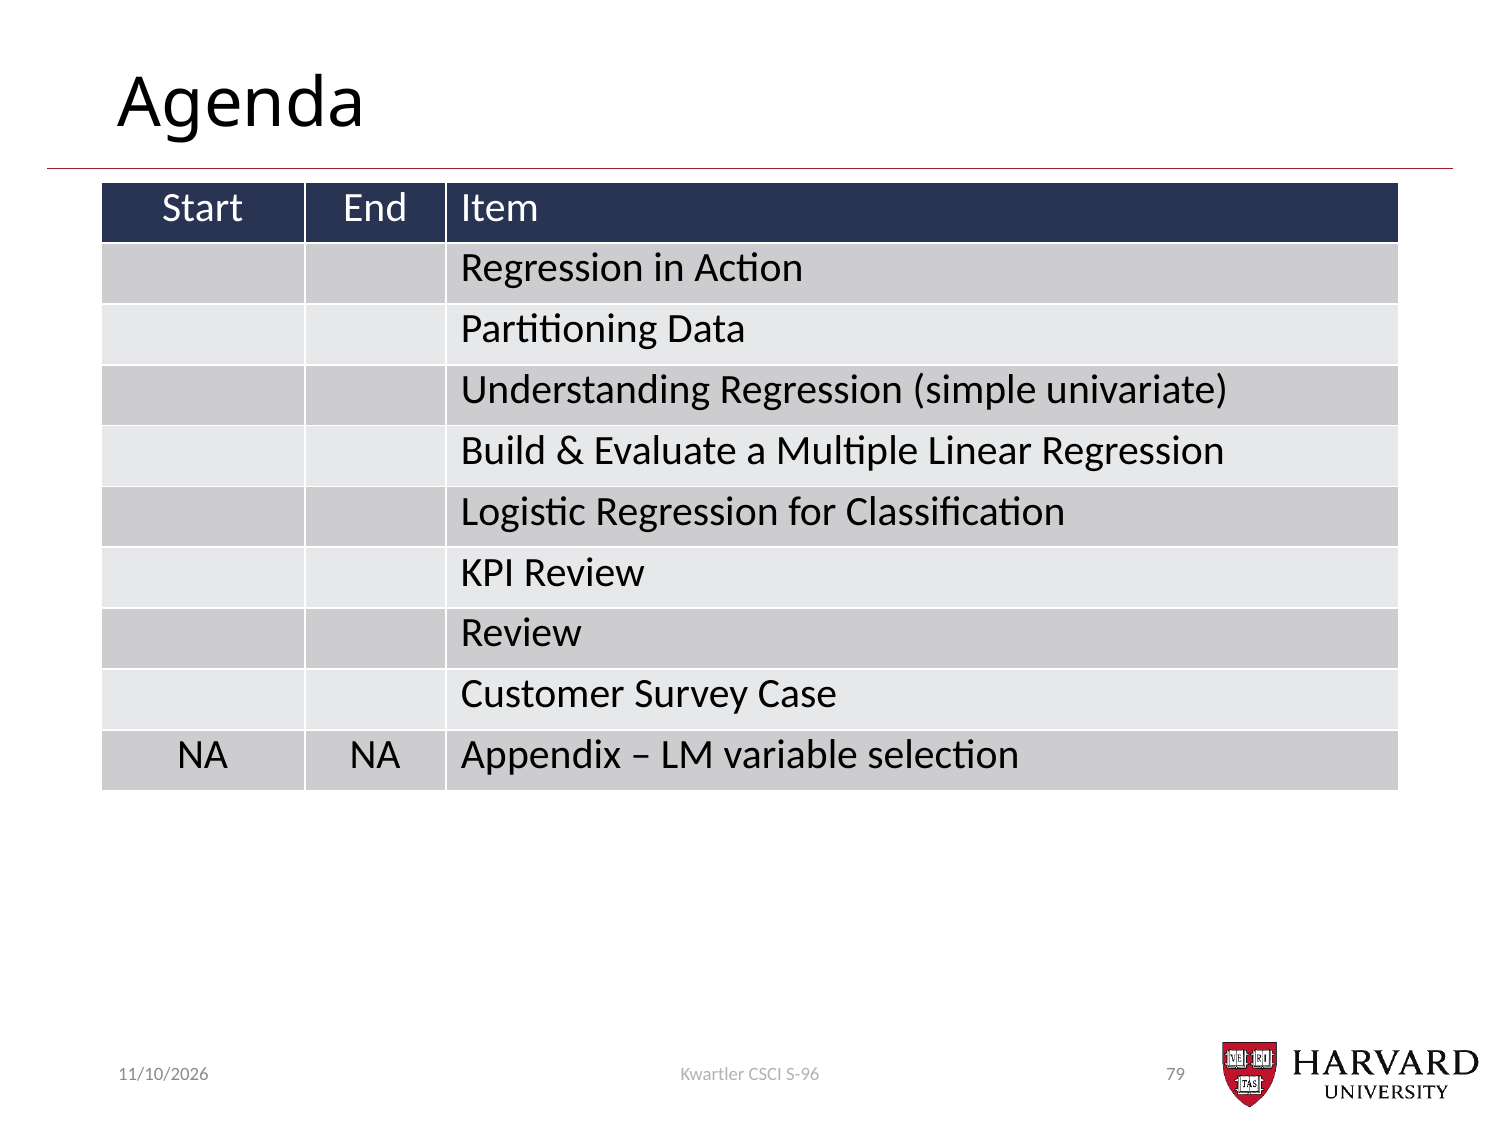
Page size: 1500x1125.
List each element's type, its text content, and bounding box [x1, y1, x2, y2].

table_cell [306, 609, 445, 668]
table_cell [306, 305, 445, 364]
table_cell [102, 670, 304, 729]
table_cell [102, 548, 304, 607]
table_cell Build & Evaluate a Multiple Linear Regression [447, 426, 1398, 486]
table_header Item [447, 183, 1398, 242]
table_cell [102, 609, 304, 668]
table_header End [306, 183, 445, 242]
table_cell [306, 426, 445, 486]
picture [1200, 1024, 1500, 1125]
table_cell [306, 366, 445, 425]
table_cell [306, 670, 445, 729]
table_cell KPI Review [447, 548, 1398, 607]
slide_number 79 [1059, 1042, 1200, 1103]
title Agenda [103, 59, 1397, 157]
table_cell [306, 548, 445, 607]
table_cell [102, 244, 304, 303]
table_cell NA [306, 731, 445, 790]
table_cell Logistic Regression for Classification [447, 487, 1398, 546]
table_cell Appendix – LM variable selection [447, 731, 1398, 790]
table_cell Customer Survey Case [447, 670, 1398, 729]
table_cell NA [102, 731, 304, 790]
footer Kwartler CSCI S-96 [496, 1042, 1004, 1103]
table_cell [306, 487, 445, 546]
table_cell [102, 487, 304, 546]
table_cell Understanding Regression (simple univariate) [447, 366, 1398, 425]
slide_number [103, 1042, 441, 1103]
table_cell [102, 426, 304, 486]
table_cell [306, 244, 445, 303]
table_cell Review [447, 609, 1398, 668]
table_cell Regression in Action [447, 244, 1398, 303]
table_header Start [102, 183, 304, 242]
table_cell [102, 366, 304, 425]
table_cell Partitioning Data [447, 305, 1398, 364]
table_cell [102, 305, 304, 364]
